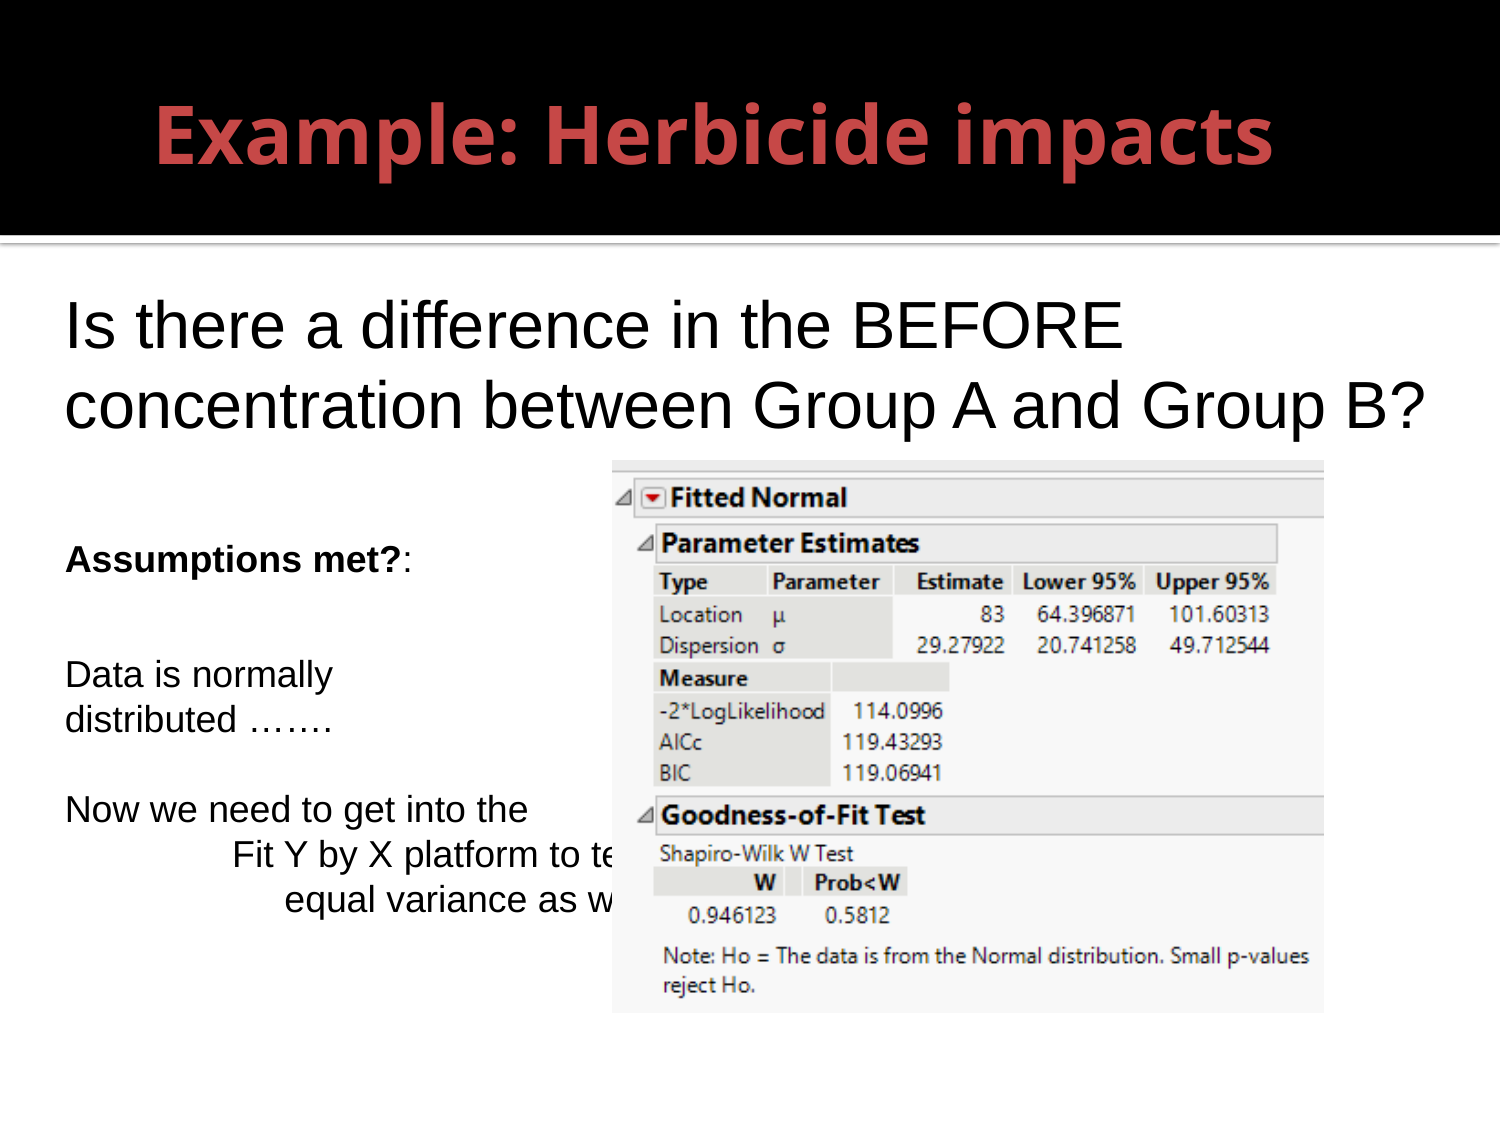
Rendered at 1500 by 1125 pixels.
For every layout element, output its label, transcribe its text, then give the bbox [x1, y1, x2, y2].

title Example: Herbicide impacts [137, 15, 1375, 248]
picture [612, 460, 1324, 1013]
text_box Is there a difference in the BEFORE concentration between Group A and Group B? Assumptions met?: Data is normally distributed ……. Now we need to get into the Fit Y by X platform to test for equal variance as well. [49, 274, 1463, 973]
